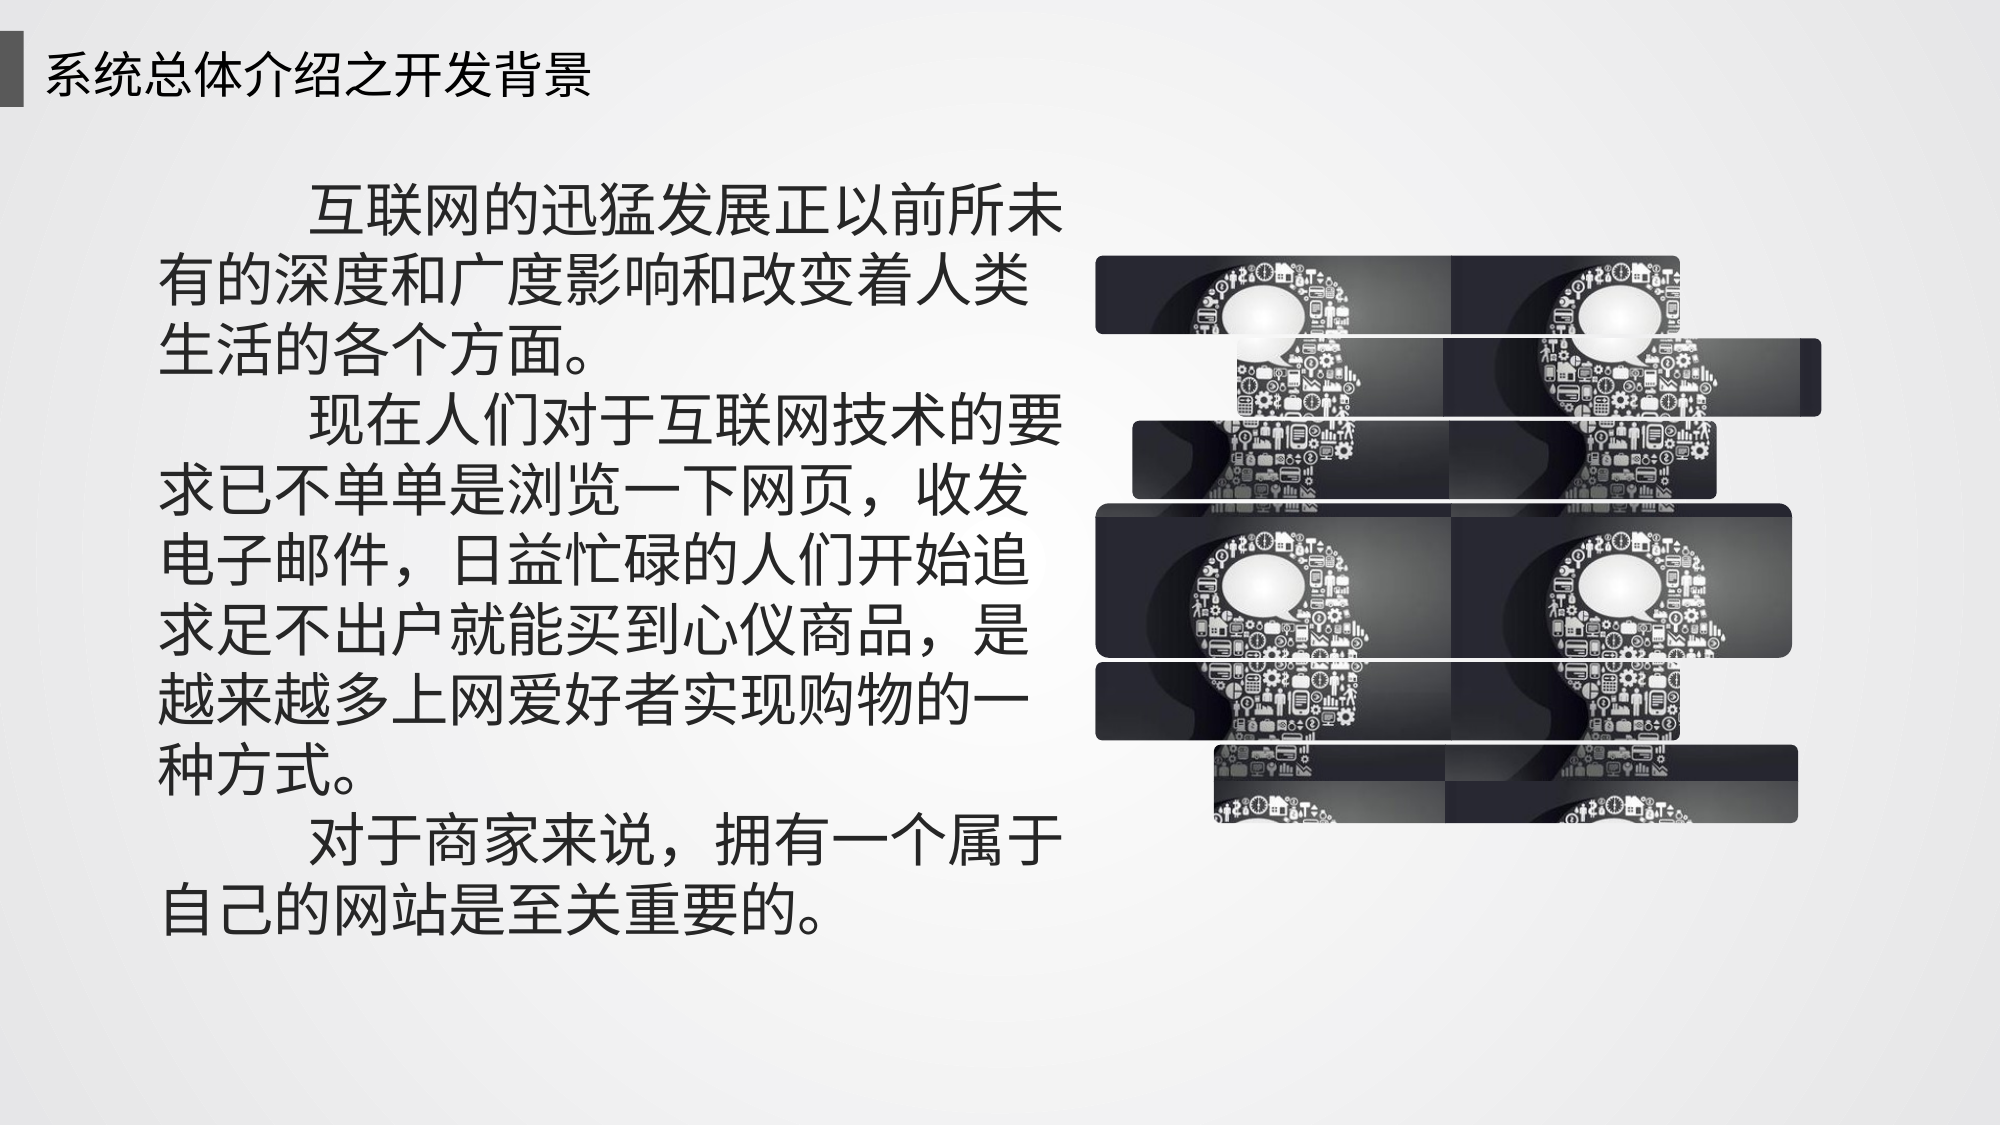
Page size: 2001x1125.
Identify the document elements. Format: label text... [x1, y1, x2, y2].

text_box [1095, 255, 1822, 823]
text_box [0, 30, 24, 107]
text_box 互联网的迅猛发展正以前所未有的深度和广度影响和改变着人类生活的各个方面。 现在人们对于互联网技术的要求已不单单是浏览一下网页，收发电子邮件，日益忙碌的人们开始追求足不出户就能买到心仪商品，是越来越多上网爱好者实现购物的一种方式。 对于商家来说，拥有一个属于自己的网站是至关重要的。 [142, 166, 1096, 951]
text_box 系统总体介绍之开发背景 [28, 36, 634, 111]
